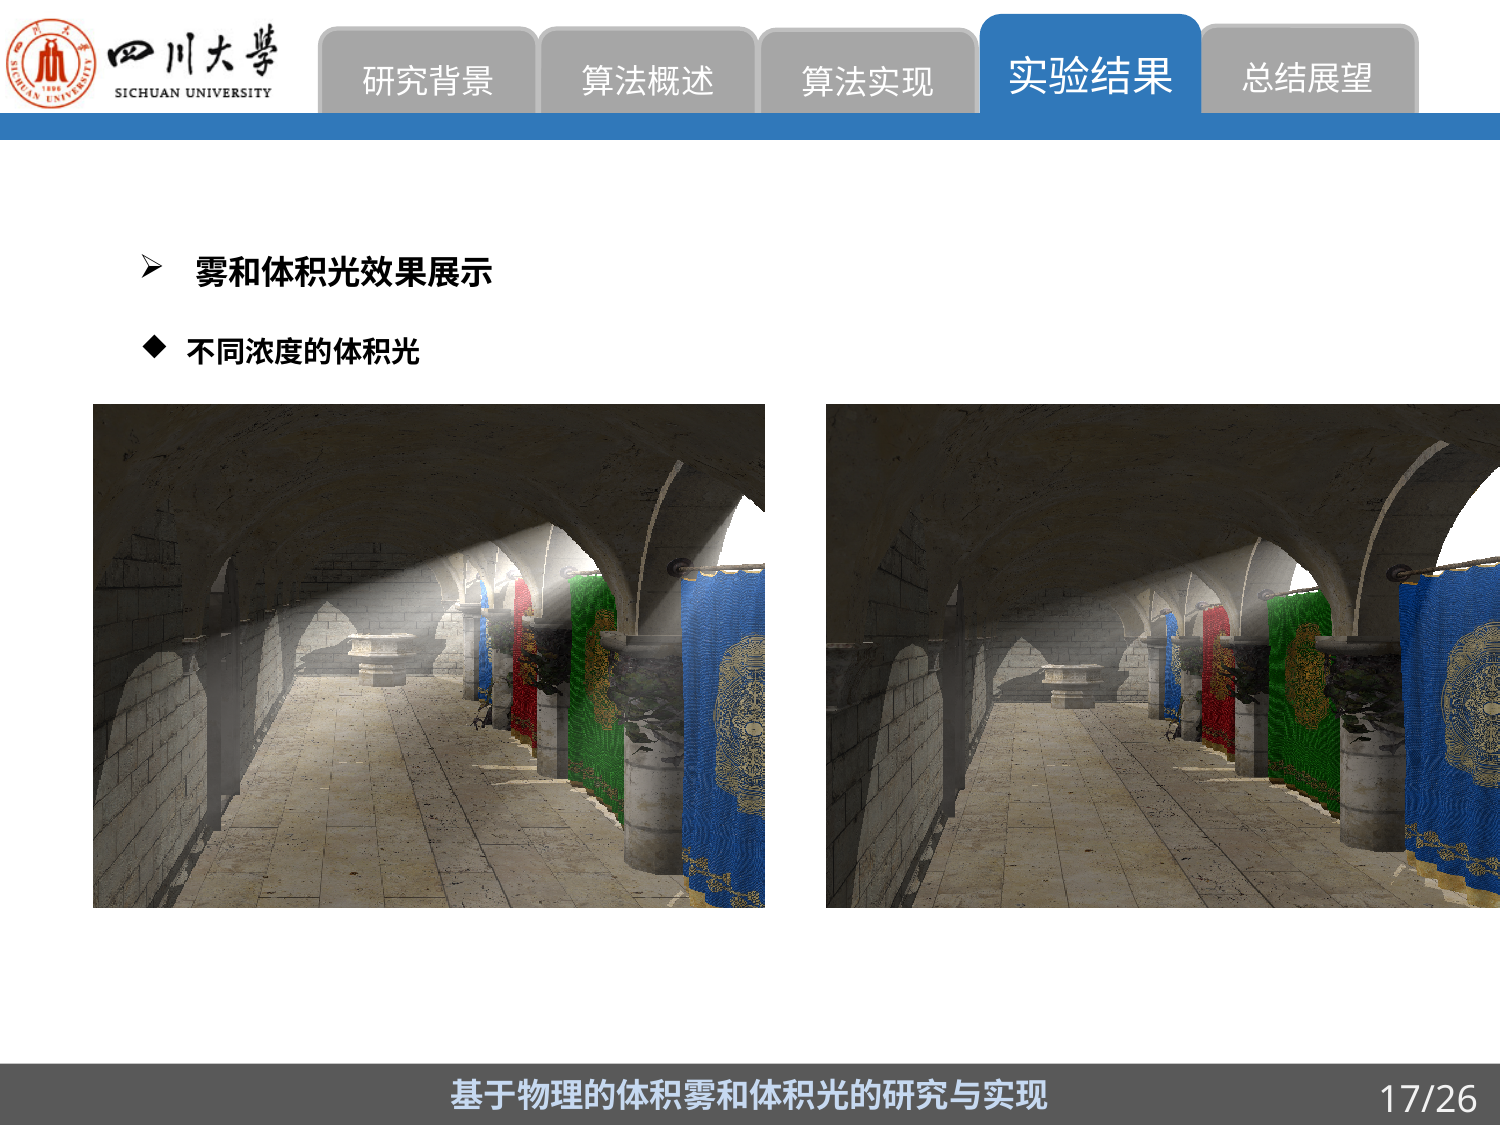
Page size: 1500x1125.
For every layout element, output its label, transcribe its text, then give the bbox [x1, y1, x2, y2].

text_box 算法实现 [757, 27, 979, 111]
picture [5, 1, 278, 111]
text_box 雾和体积光效果展示 [124, 243, 614, 299]
text_box 总结展望 [1201, 23, 1419, 111]
picture [93, 404, 765, 908]
text_box 不同浓度的体积光 [125, 325, 436, 376]
picture [826, 404, 1500, 908]
text_box [0, 111, 1500, 142]
text_box 算法概述 [537, 26, 758, 111]
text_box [0, 1063, 1500, 1125]
text_box 实验结果 [979, 13, 1202, 135]
text_box 研究背景 [317, 26, 538, 111]
